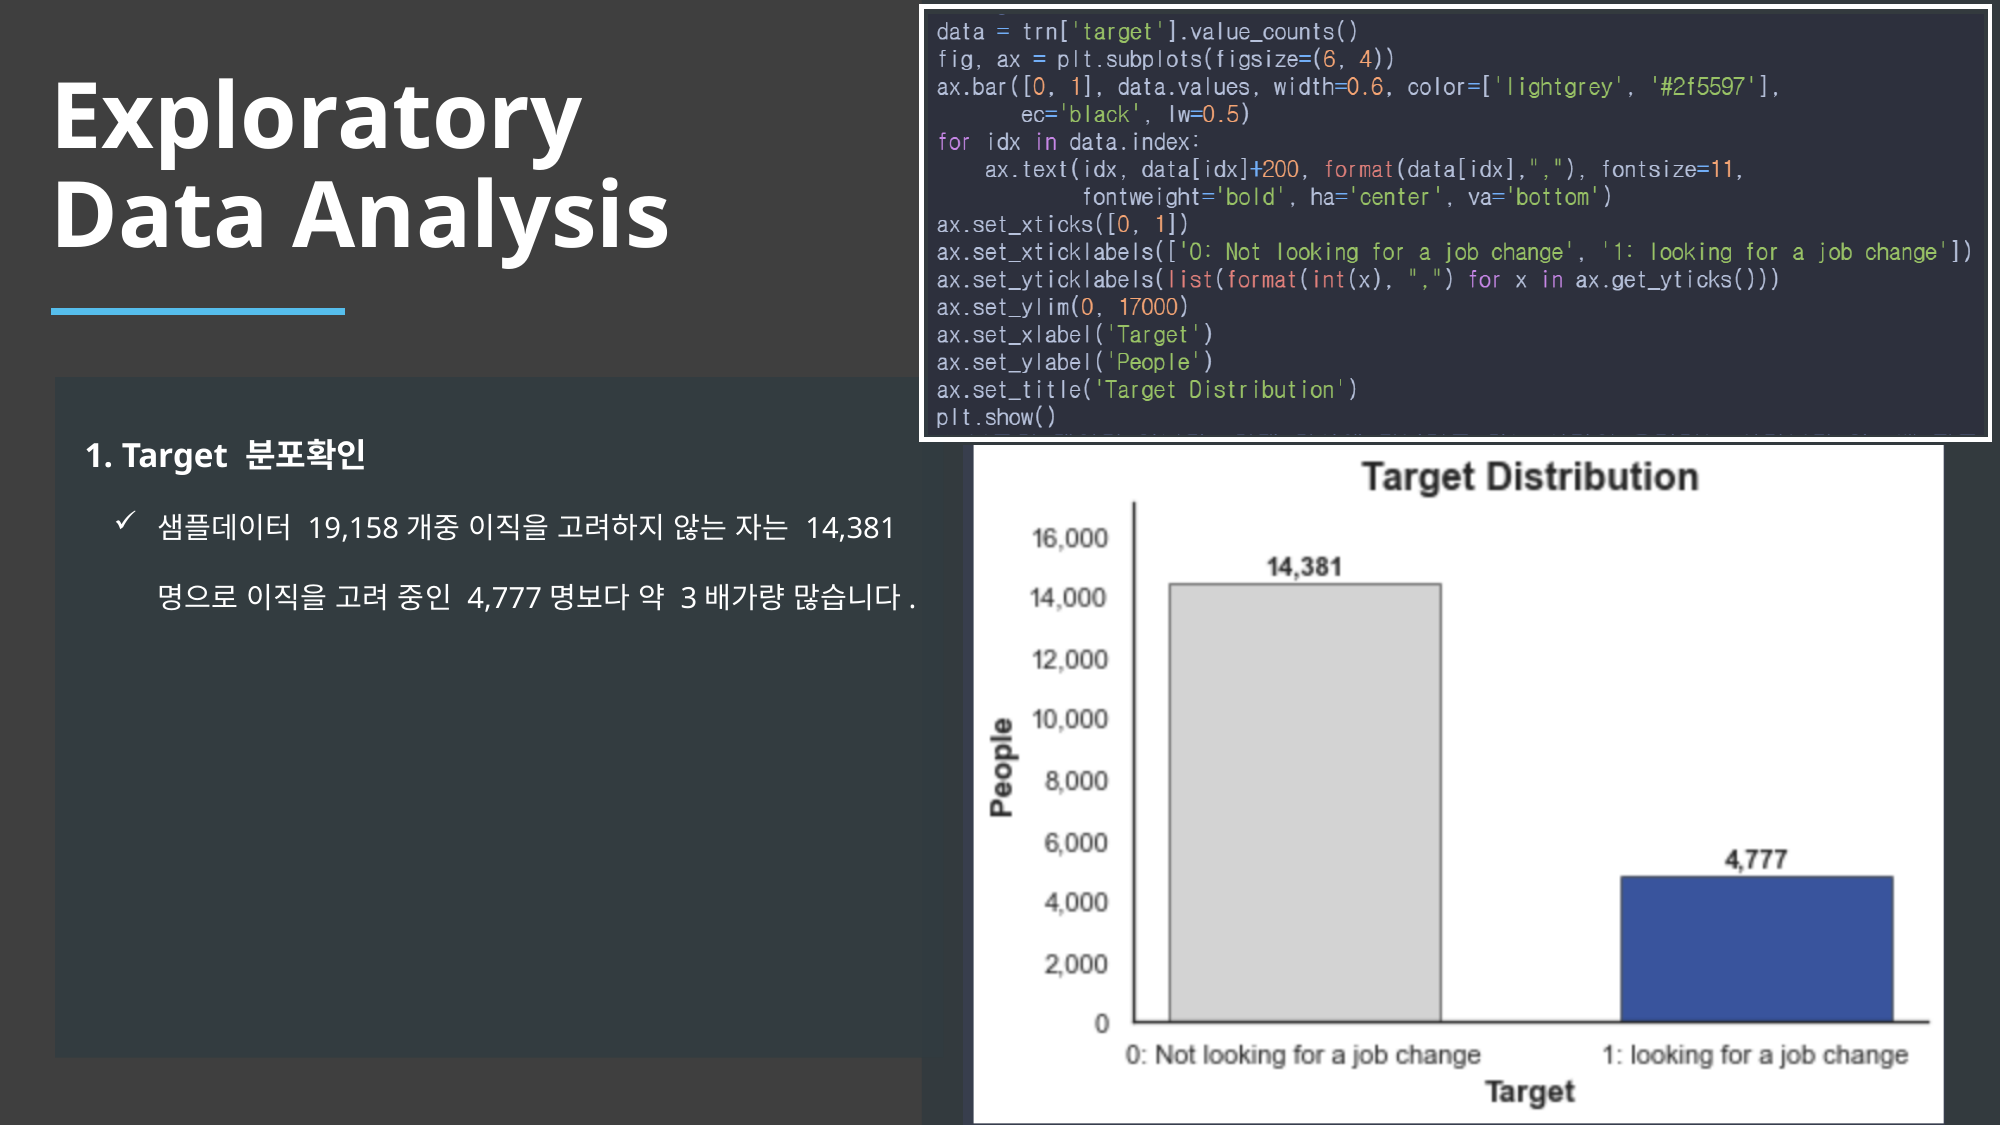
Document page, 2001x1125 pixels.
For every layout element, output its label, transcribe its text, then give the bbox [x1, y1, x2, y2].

title Exploratory Data Analysis [35, 59, 921, 278]
text_box 1. Target 분포확인 샘플데이터 19,158개중 이직을 고려하지 않는 자는 14,381명으로 이직을 고려 중인 4,777명보다 약 3배가량 많습니다. [54, 376, 921, 1059]
picture [921, 0, 2000, 1125]
